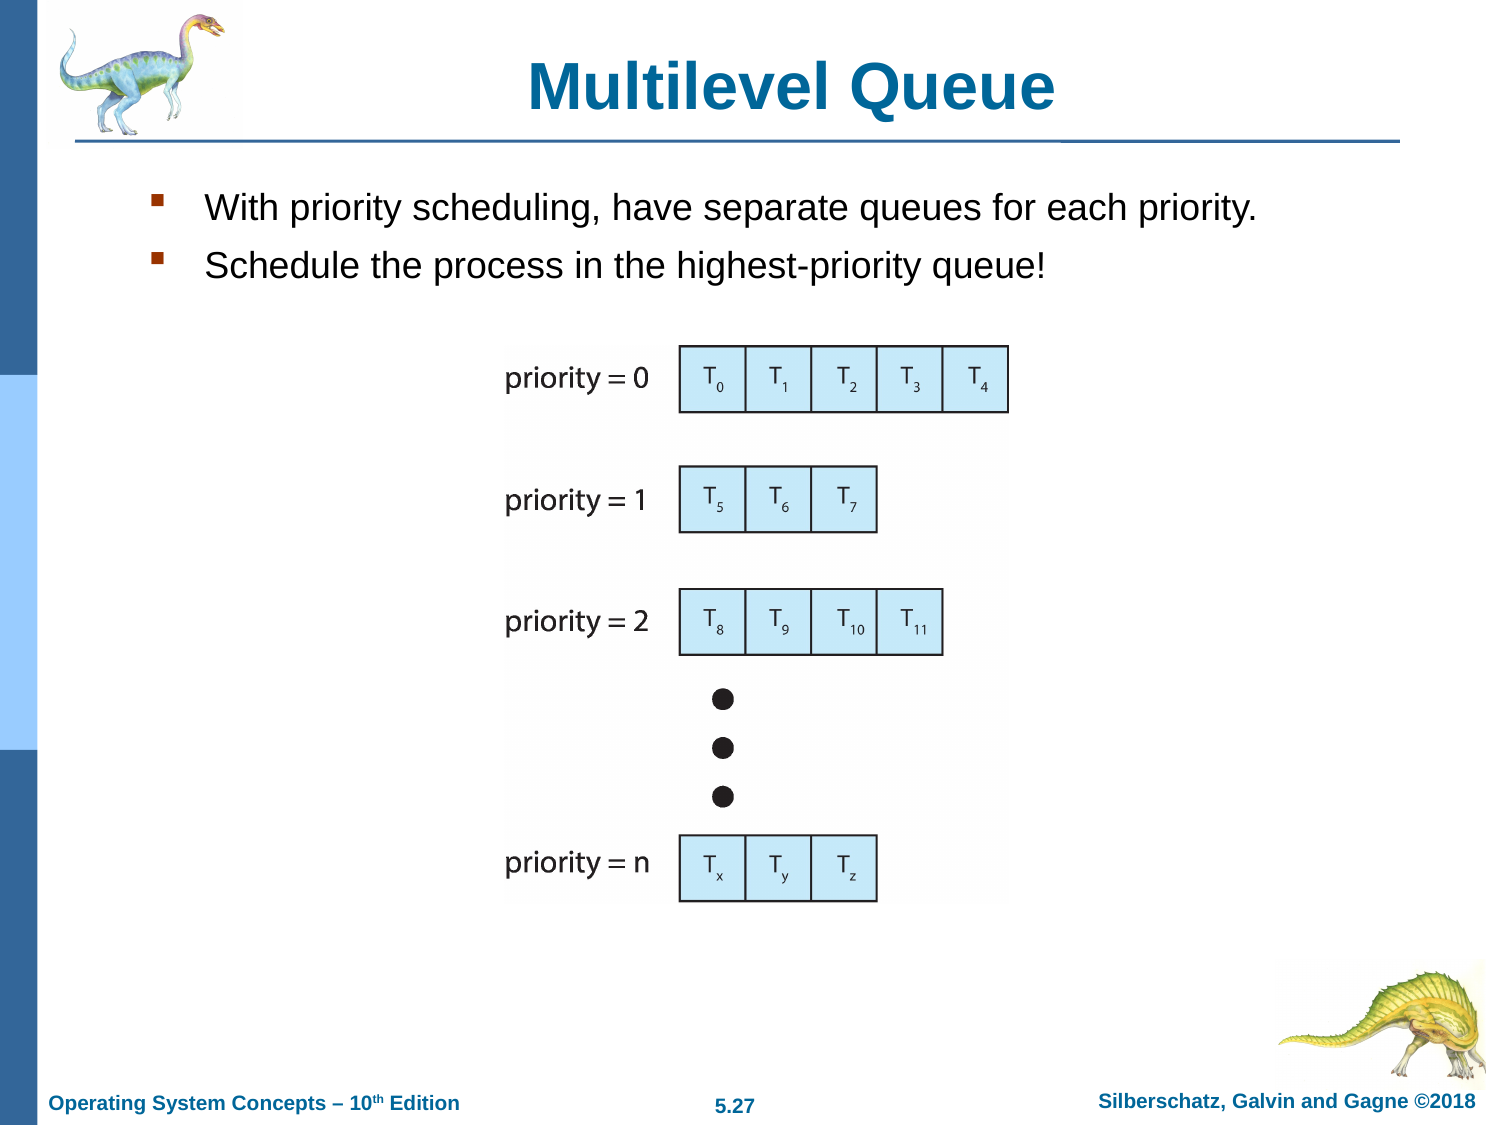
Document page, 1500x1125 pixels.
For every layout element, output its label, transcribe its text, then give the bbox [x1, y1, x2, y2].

picture [46, 0, 243, 149]
picture [504, 345, 1010, 904]
picture [1275, 959, 1486, 1090]
list With priority scheduling, have separate queues for each priority. Schedule the process in the highest-priority queue! [133, 175, 1375, 1032]
title Multilevel Queue [159, 35, 1425, 131]
